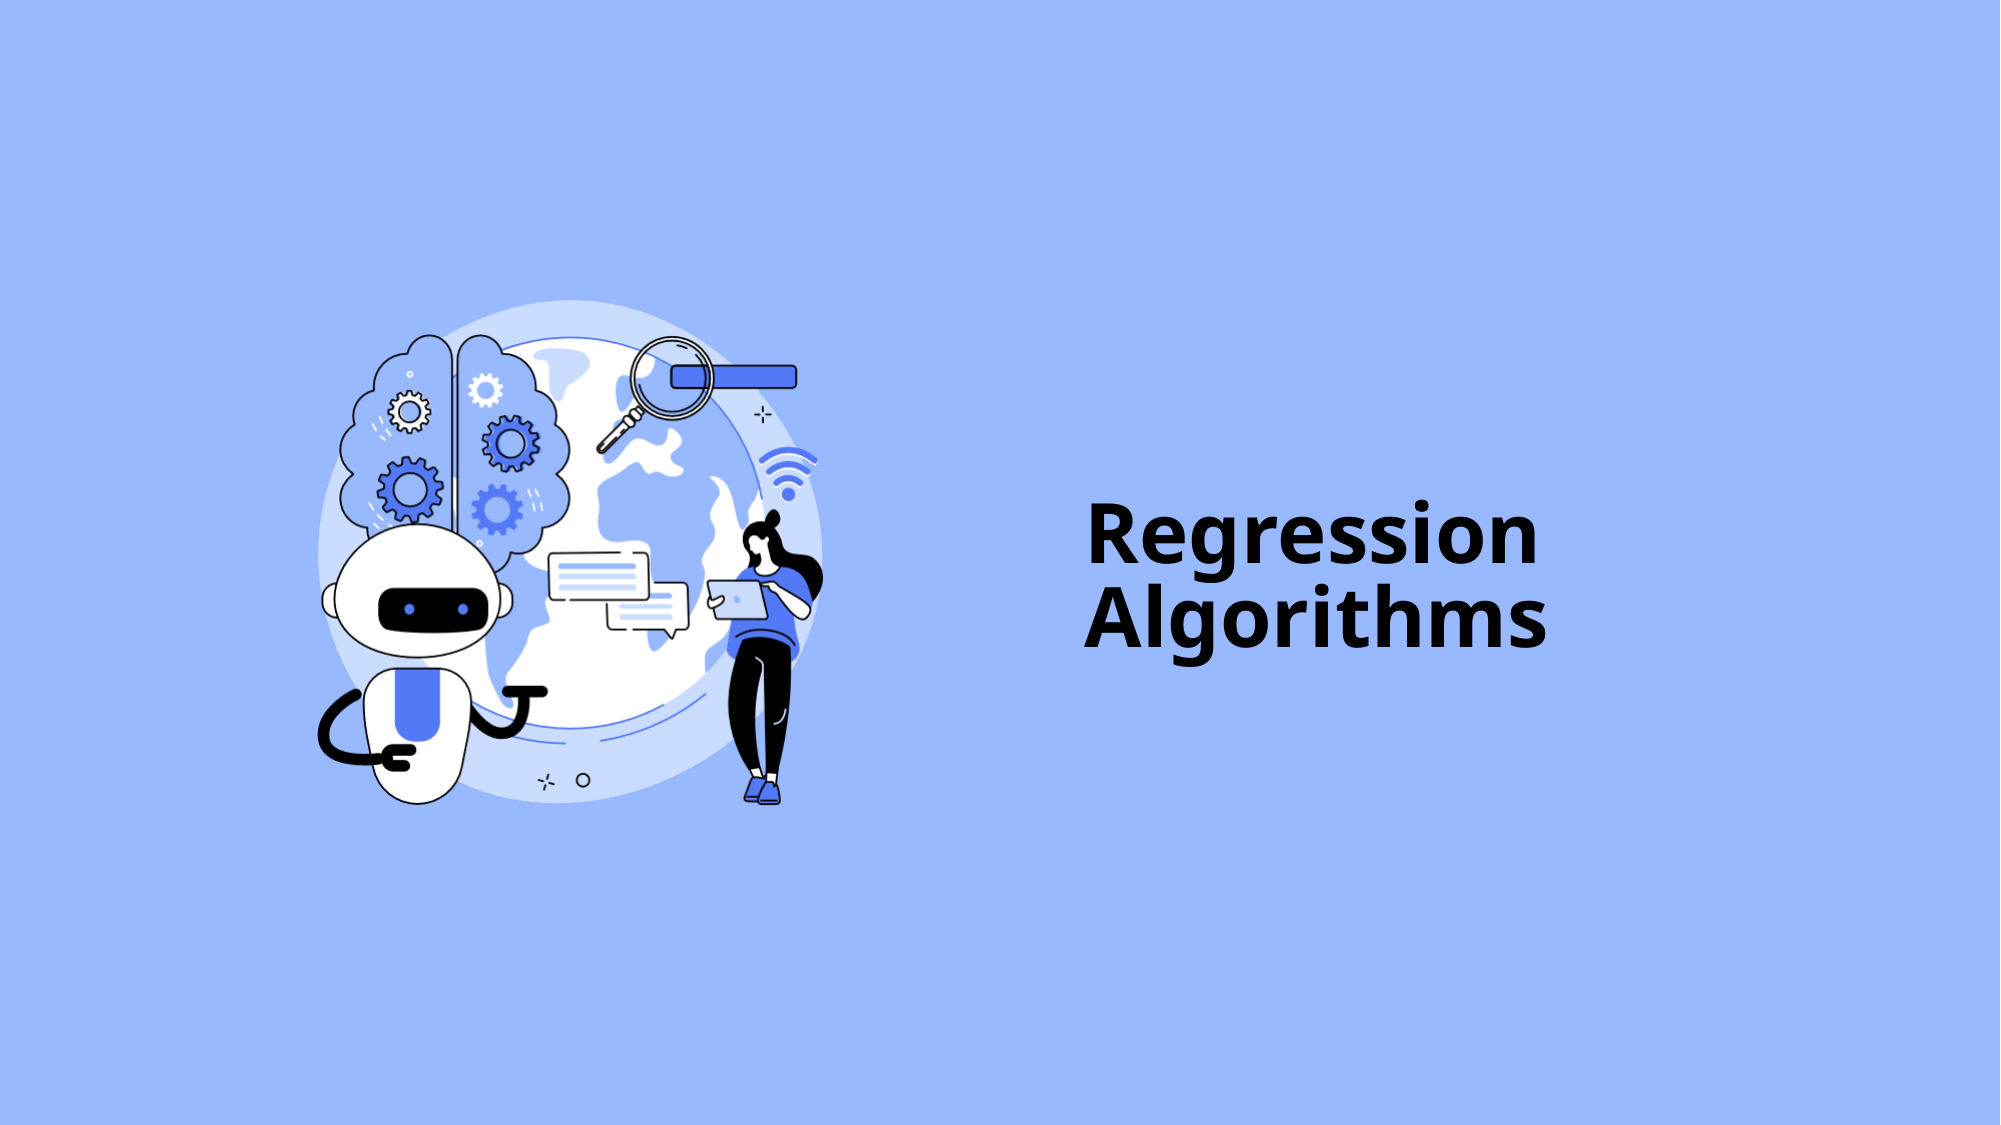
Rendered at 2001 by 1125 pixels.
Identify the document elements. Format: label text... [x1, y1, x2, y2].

picture [313, 282, 842, 843]
text_box Regression Algorithms [1084, 495, 1785, 665]
